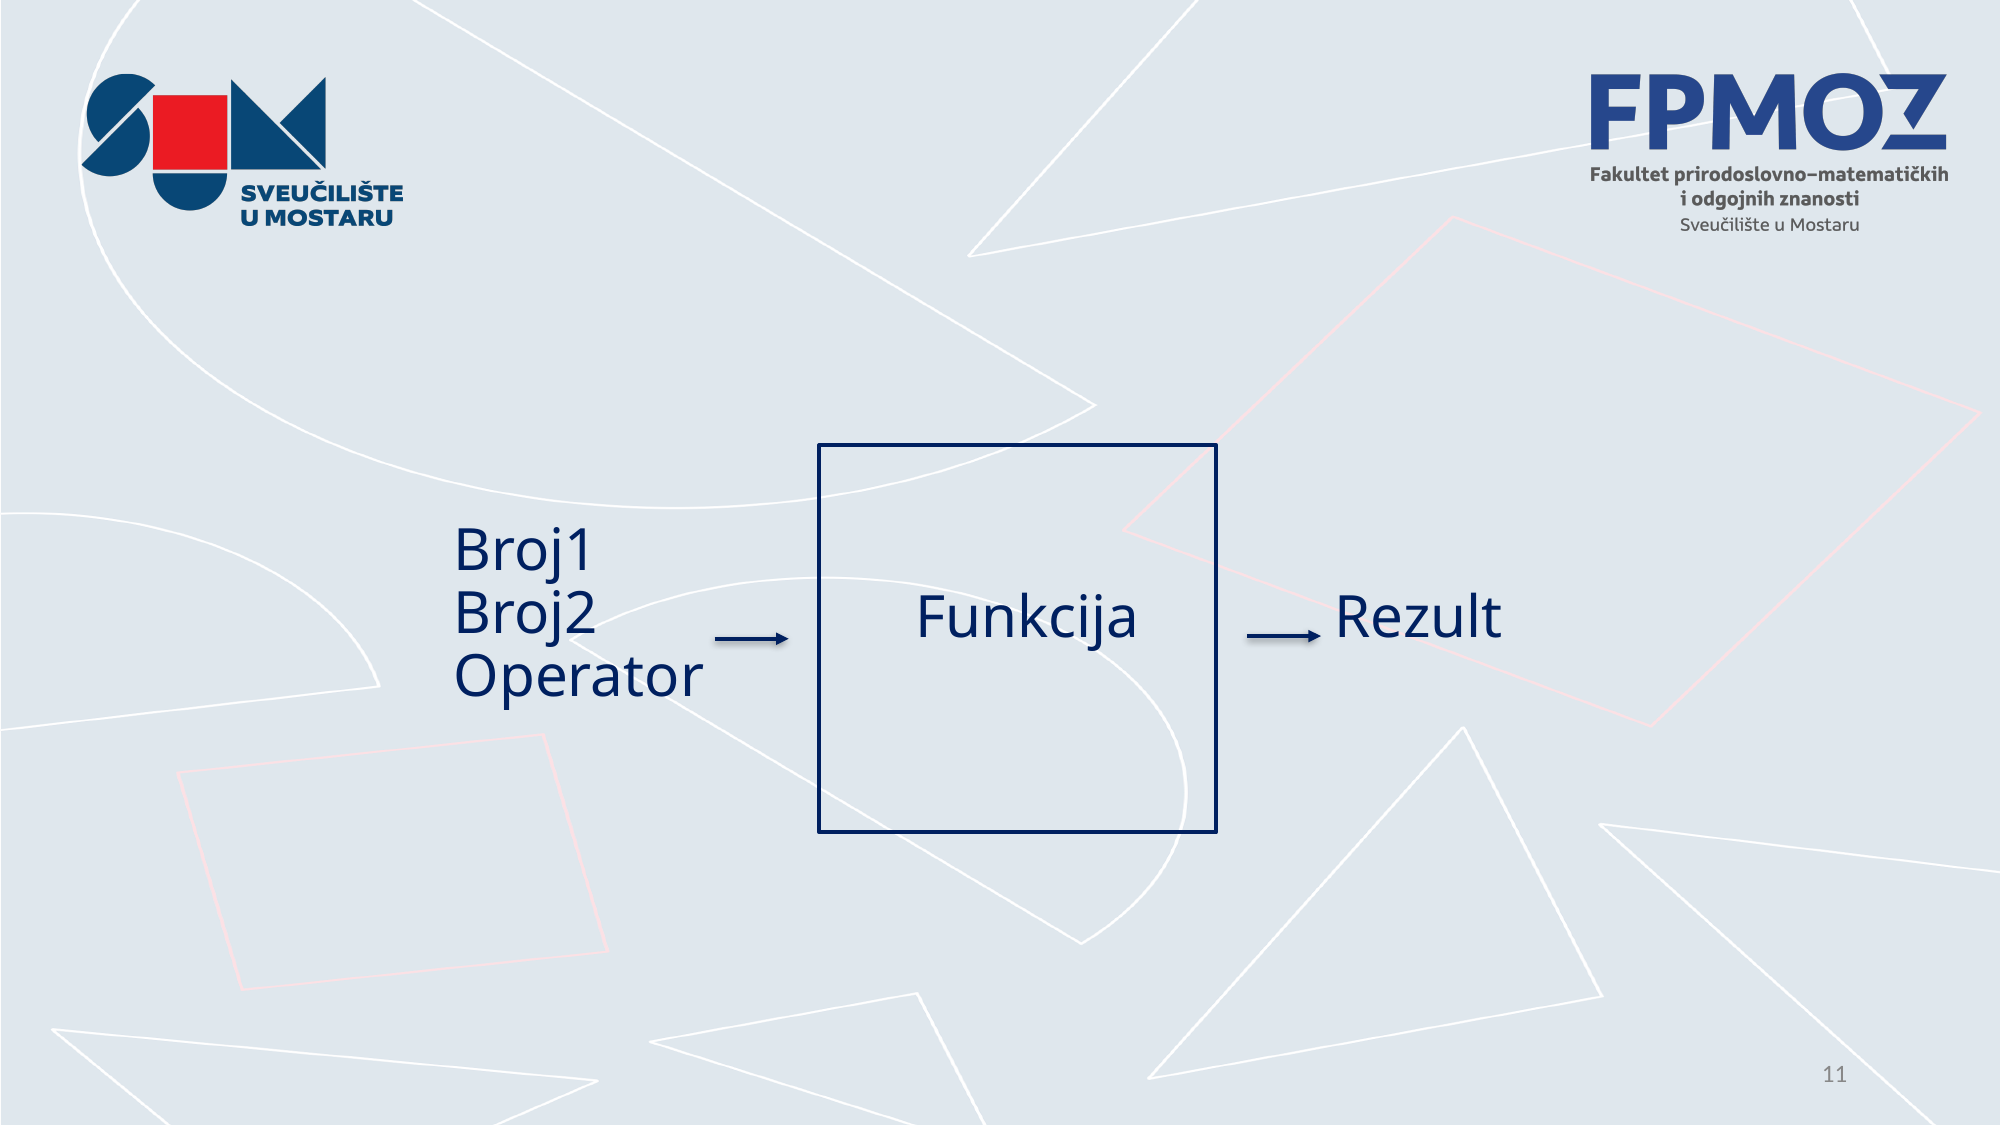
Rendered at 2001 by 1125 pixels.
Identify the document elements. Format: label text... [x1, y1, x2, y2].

slide_number 11 [1412, 1042, 1863, 1103]
picture [1591, 73, 1948, 231]
picture [79, 54, 407, 231]
text_box Rezult [1300, 579, 1673, 698]
text_box [817, 443, 1218, 834]
list Broj1 Broj2 Operator [420, 512, 793, 766]
text_box Funkcija [819, 579, 1217, 698]
